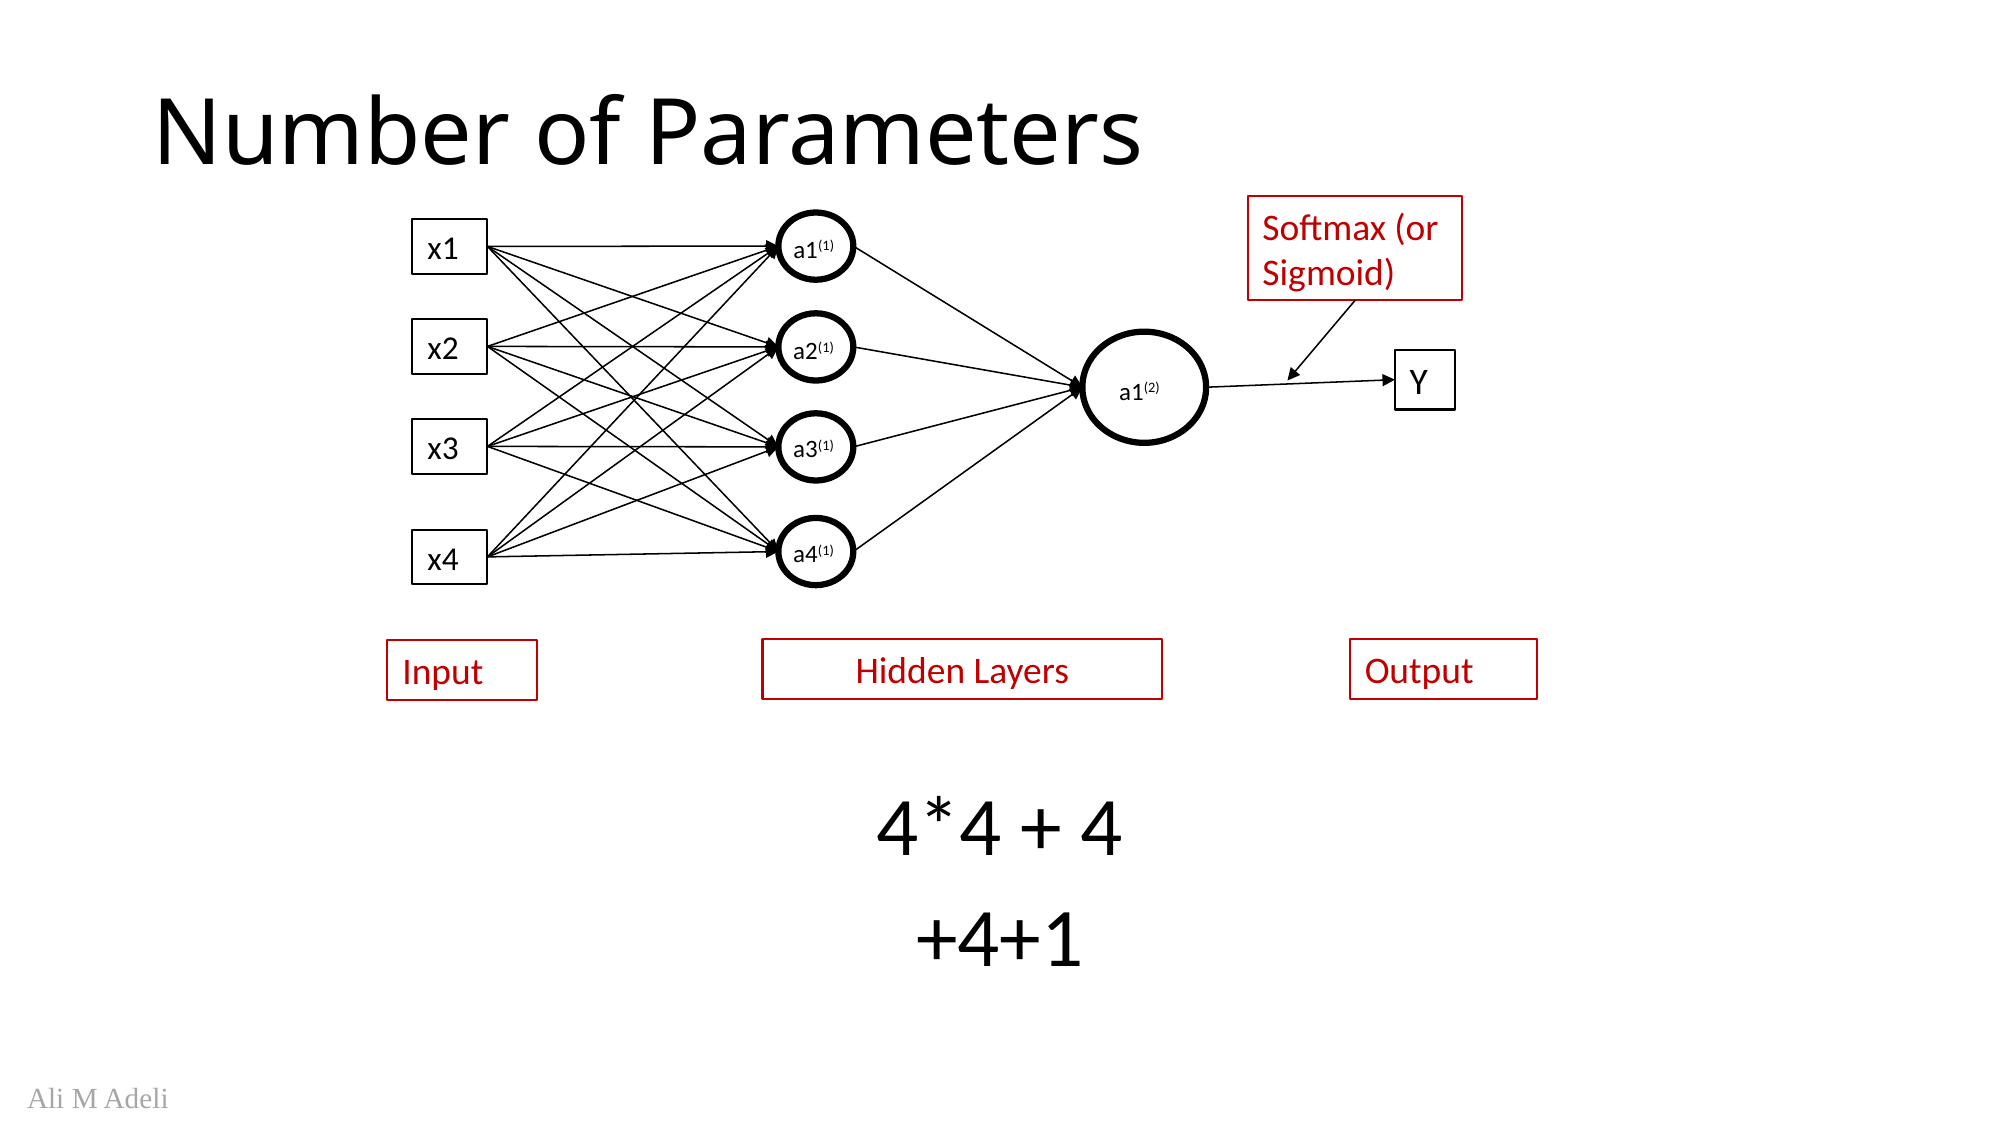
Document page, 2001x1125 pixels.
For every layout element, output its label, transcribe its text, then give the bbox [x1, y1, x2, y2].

text_box [789, 471, 842, 481]
text_box [790, 271, 841, 280]
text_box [1206, 380, 1395, 388]
text_box Input [387, 640, 538, 700]
text_box [790, 576, 842, 586]
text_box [487, 346, 779, 446]
text_box x2 [412, 319, 487, 374]
text_box [786, 212, 845, 225]
text_box a4(1) [778, 530, 876, 576]
title Number of Parameters [137, 59, 1863, 210]
list 4*4 + 4 +4+1 [137, 775, 1863, 1020]
text_box [785, 313, 847, 327]
text_box a1(2) [1104, 367, 1202, 413]
text_box [1083, 331, 1207, 443]
text_box x4 [412, 529, 488, 585]
text_box Hidden Layers [762, 639, 1163, 699]
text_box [487, 446, 779, 551]
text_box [853, 346, 1083, 387]
text_box x1 [412, 219, 488, 274]
text_box a3(1) [779, 425, 853, 471]
text_box x3 [412, 419, 487, 474]
text_box Output [1350, 639, 1538, 699]
text_box [787, 413, 845, 425]
text_box [787, 517, 845, 530]
text_box a1(1) [778, 225, 876, 271]
text_box Softmax (or Sigmoid) [1247, 195, 1463, 301]
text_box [1287, 301, 1356, 381]
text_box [853, 387, 1083, 552]
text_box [487, 551, 779, 558]
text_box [853, 246, 1083, 346]
text_box a2(1) [779, 327, 853, 372]
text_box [487, 246, 779, 346]
text_box Y [1394, 349, 1456, 410]
text_box [791, 372, 841, 381]
